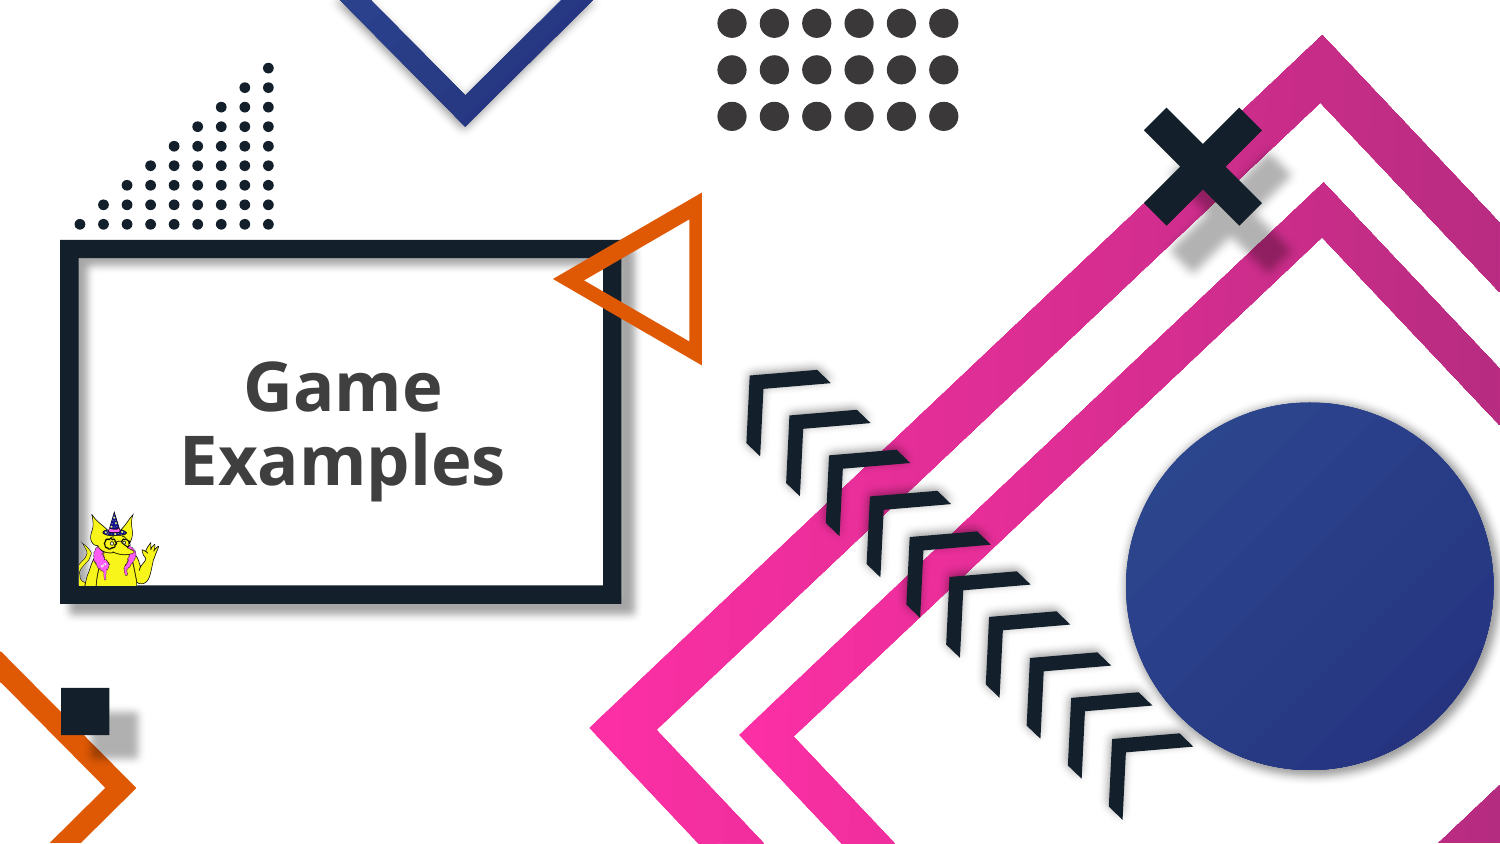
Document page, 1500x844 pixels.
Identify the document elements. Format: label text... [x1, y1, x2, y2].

picture [78, 499, 165, 586]
title Game Examples [101, 332, 586, 512]
